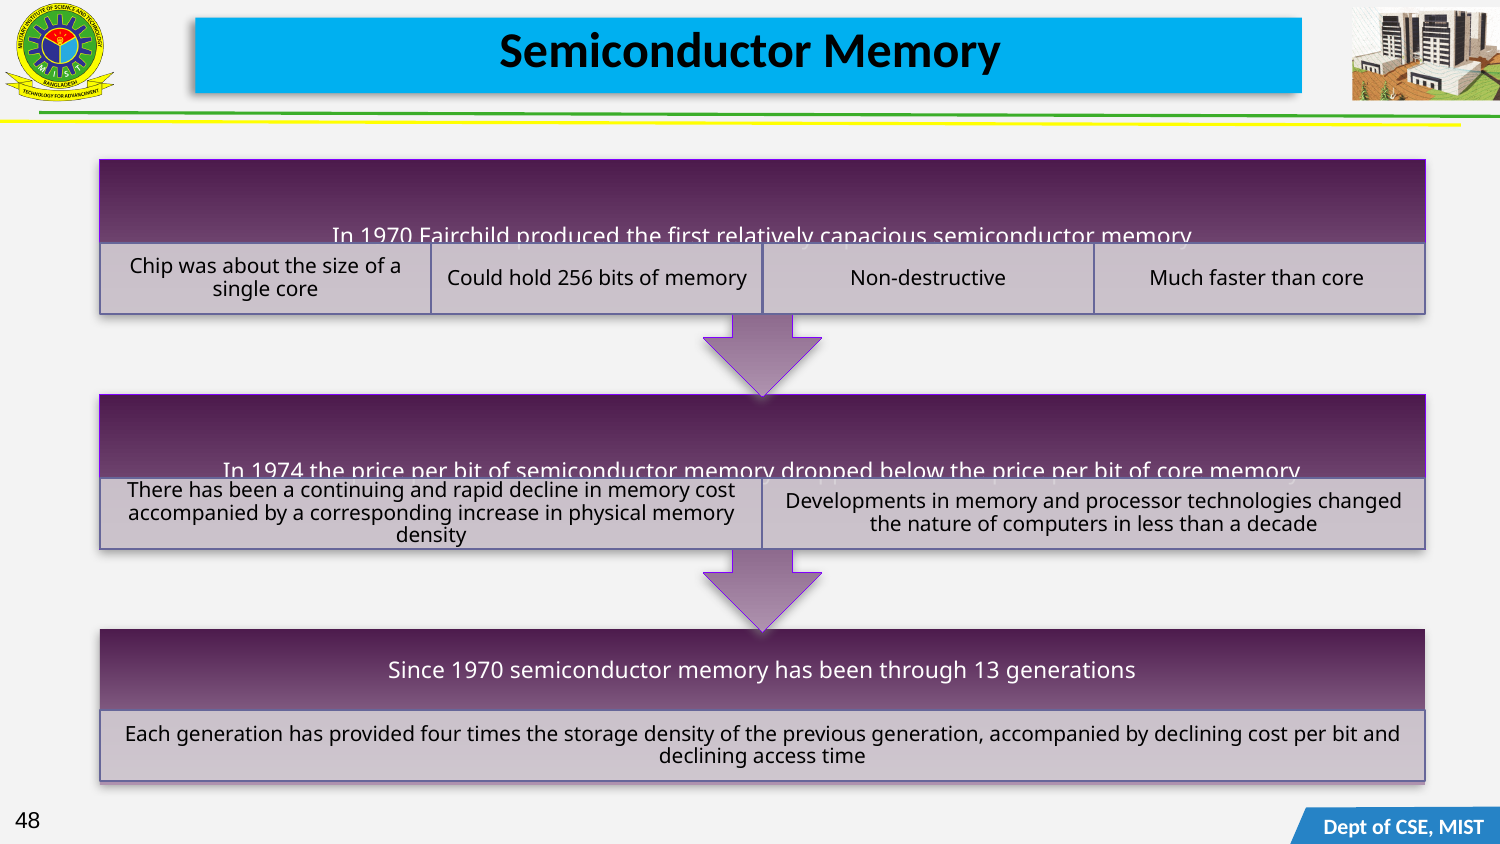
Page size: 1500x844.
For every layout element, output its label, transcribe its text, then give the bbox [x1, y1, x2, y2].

title Semiconductor Memory [210, 25, 1292, 84]
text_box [99, 159, 1426, 785]
picture [3, 2, 115, 103]
picture [1352, 7, 1500, 101]
